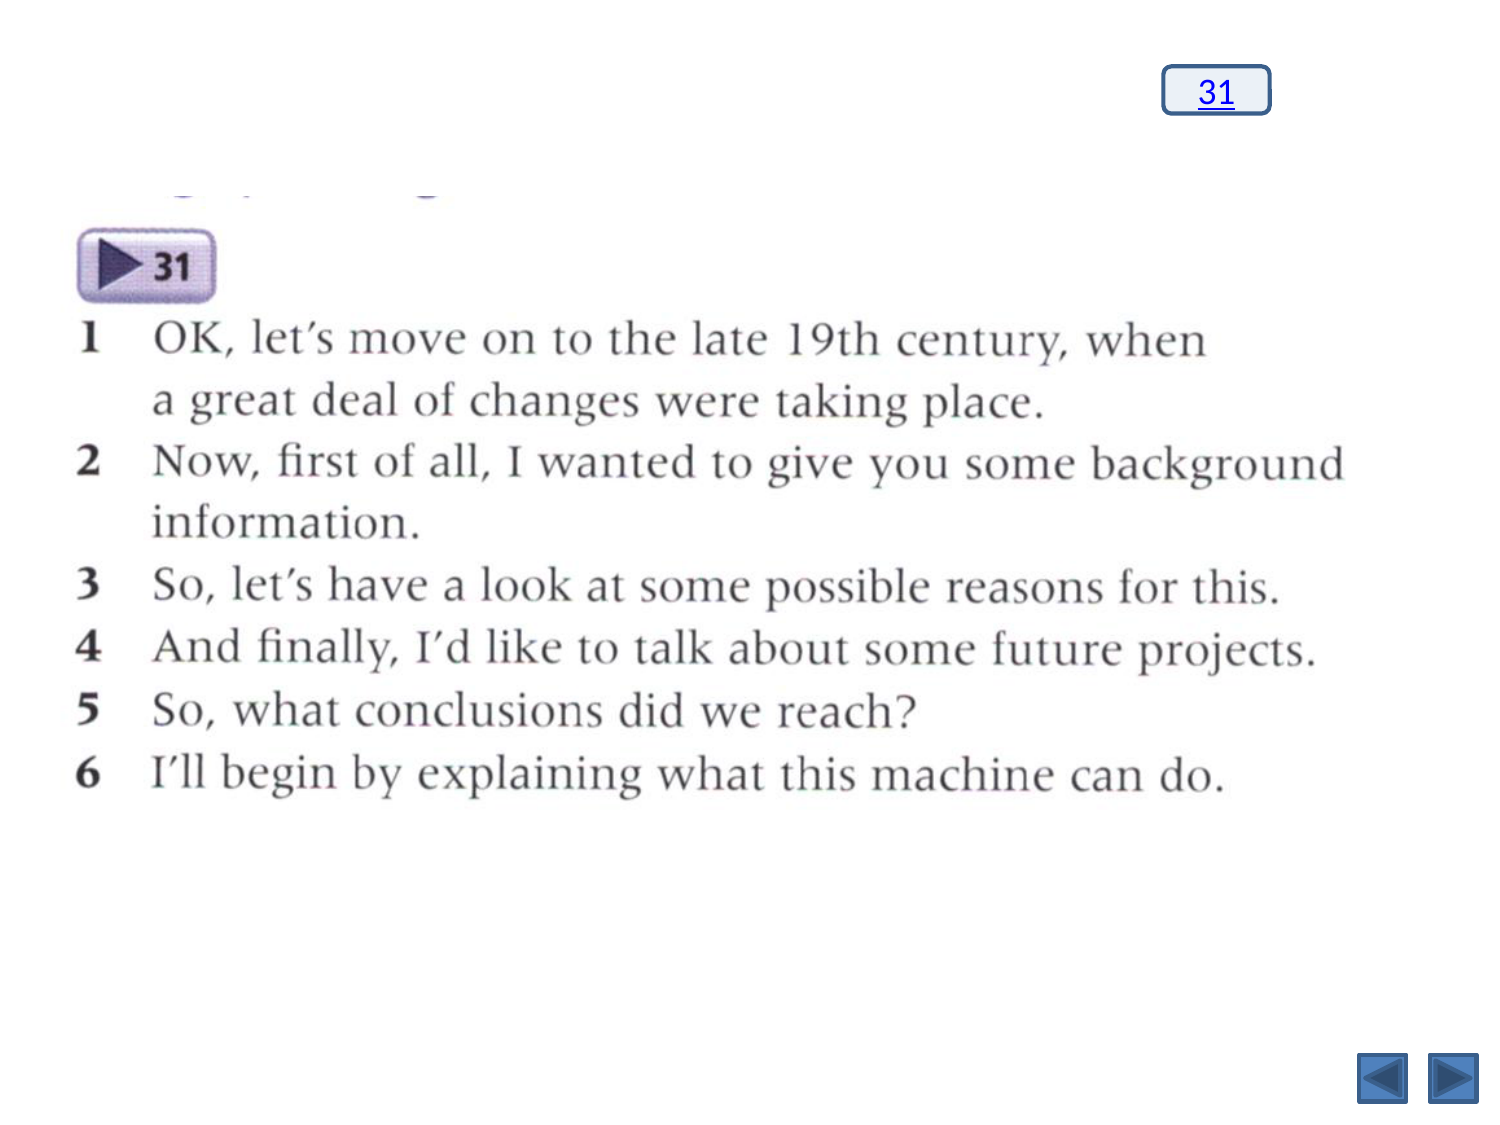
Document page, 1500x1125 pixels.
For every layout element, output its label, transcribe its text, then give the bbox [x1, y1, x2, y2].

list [44, 196, 1439, 847]
text_box 31 [1161, 64, 1272, 116]
text_box [1428, 1053, 1479, 1104]
text_box [1357, 1053, 1408, 1104]
